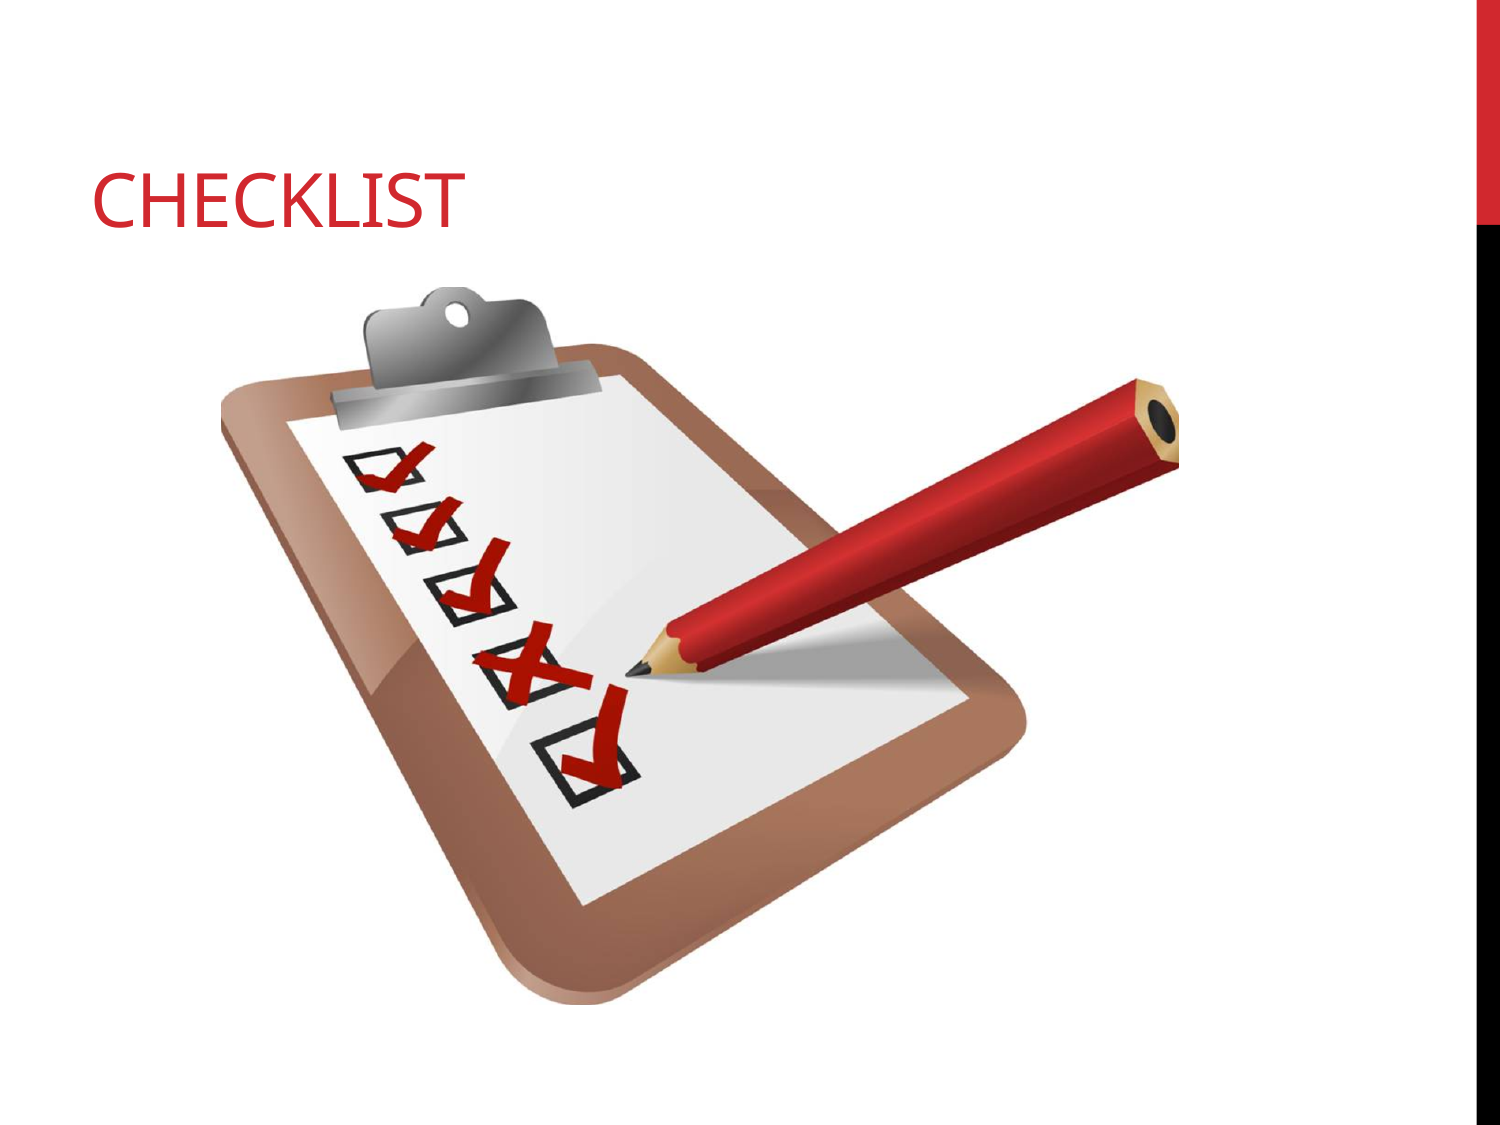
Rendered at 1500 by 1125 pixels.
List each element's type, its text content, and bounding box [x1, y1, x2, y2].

title Checklist [75, 25, 1025, 250]
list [220, 286, 1180, 1006]
